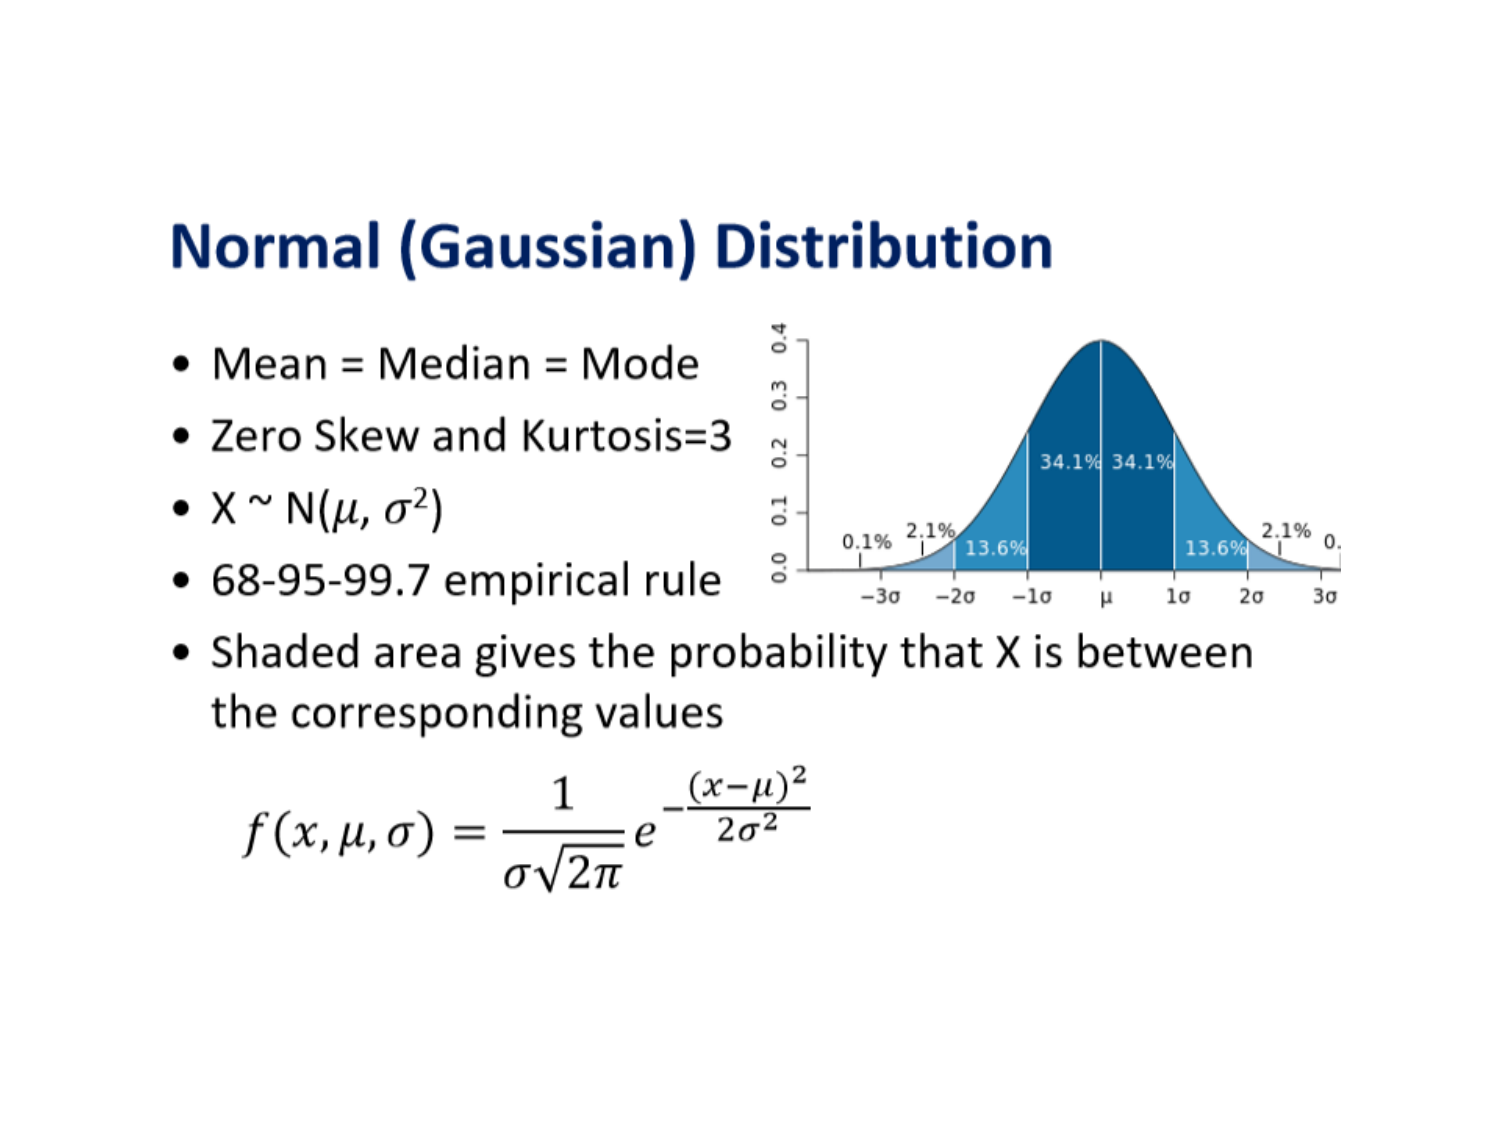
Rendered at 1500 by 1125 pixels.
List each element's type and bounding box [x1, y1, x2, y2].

picture [159, 215, 1341, 910]
